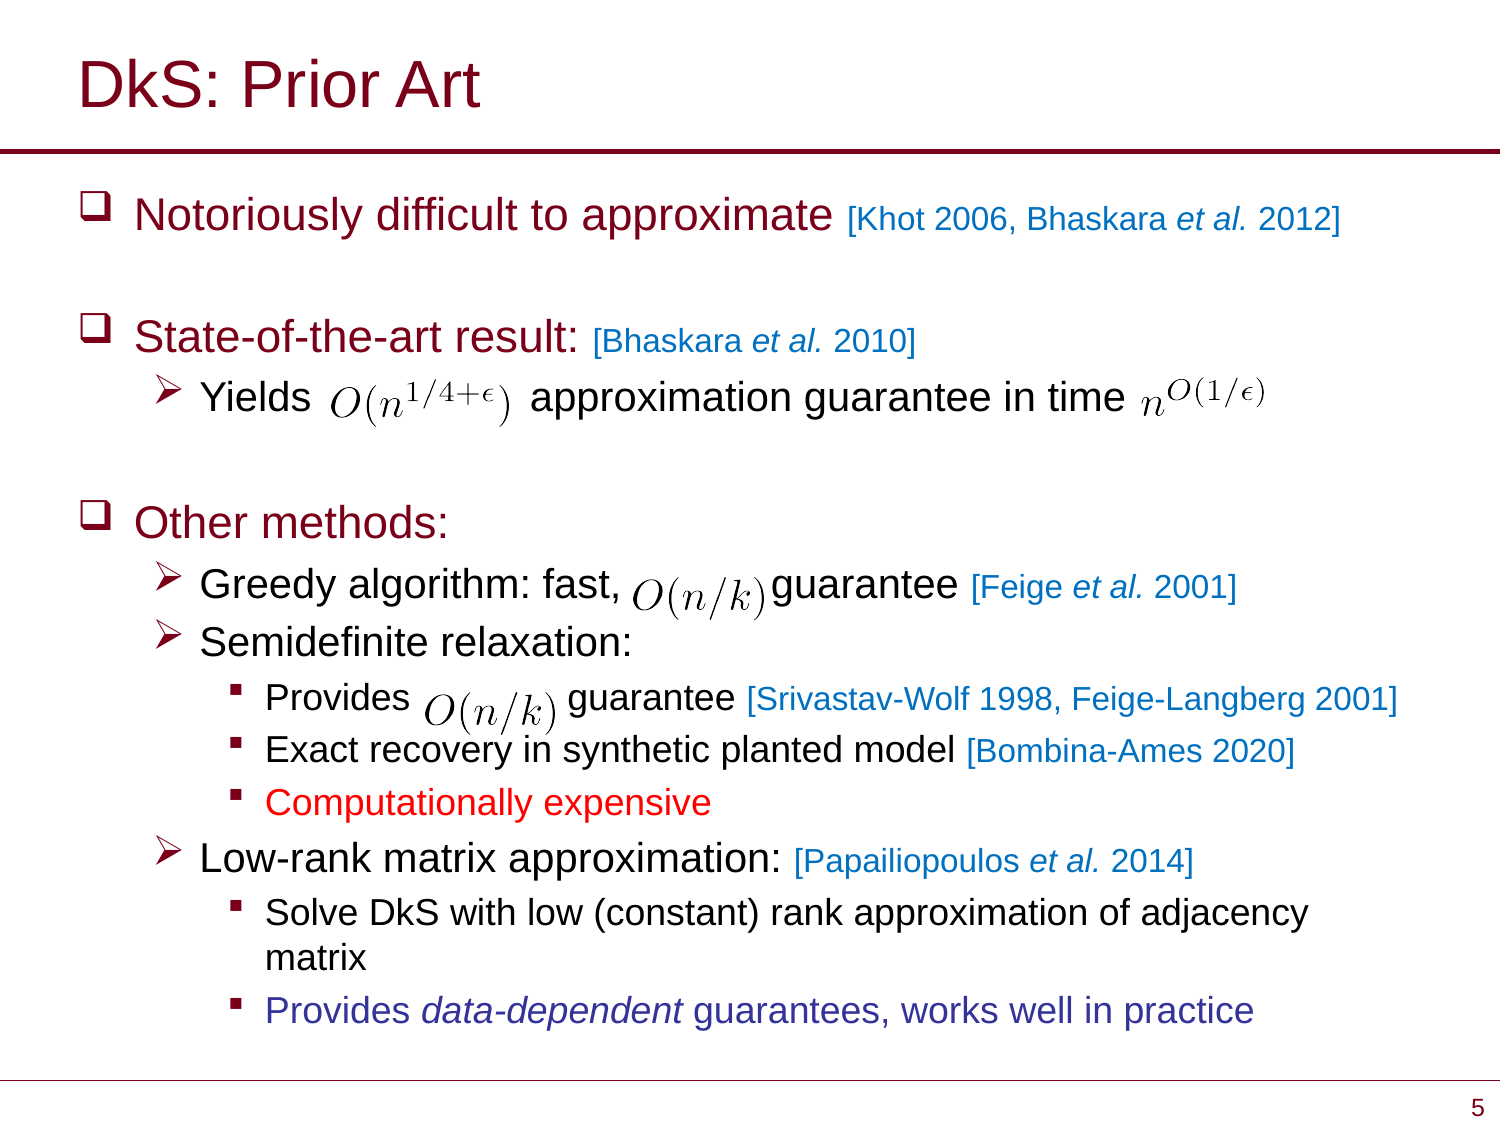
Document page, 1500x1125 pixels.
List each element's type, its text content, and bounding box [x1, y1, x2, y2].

slide_number 5 [1187, 1087, 1500, 1125]
picture [1141, 377, 1264, 417]
picture [425, 692, 556, 735]
picture [330, 379, 509, 428]
title DkS: Prior Art [62, 12, 1388, 112]
list Notoriously difficult to approximate [Khot 2006, Bhaskara et al. 2012] State-of-the-art result: [Bhaskara et al. 2010] Yields approximation guarantee in time Other methods: Greedy algorithm: fast, guarantee [Feige et al. 2001] Semidefinite relaxation: Provides guarantee [Srivastav-Wolf 1998, Feige-Langberg 2001] Exact recovery in synthetic planted model [Bombina-Ames 2020] Computationally expensive Low-rank matrix approximation: [Papailiopoulos et al. 2014] Solve DkS with low (constant) rank approximation of adjacency matrix Provides data-dependent guarantees, works well in practice [62, 112, 1426, 1051]
picture [633, 577, 764, 620]
